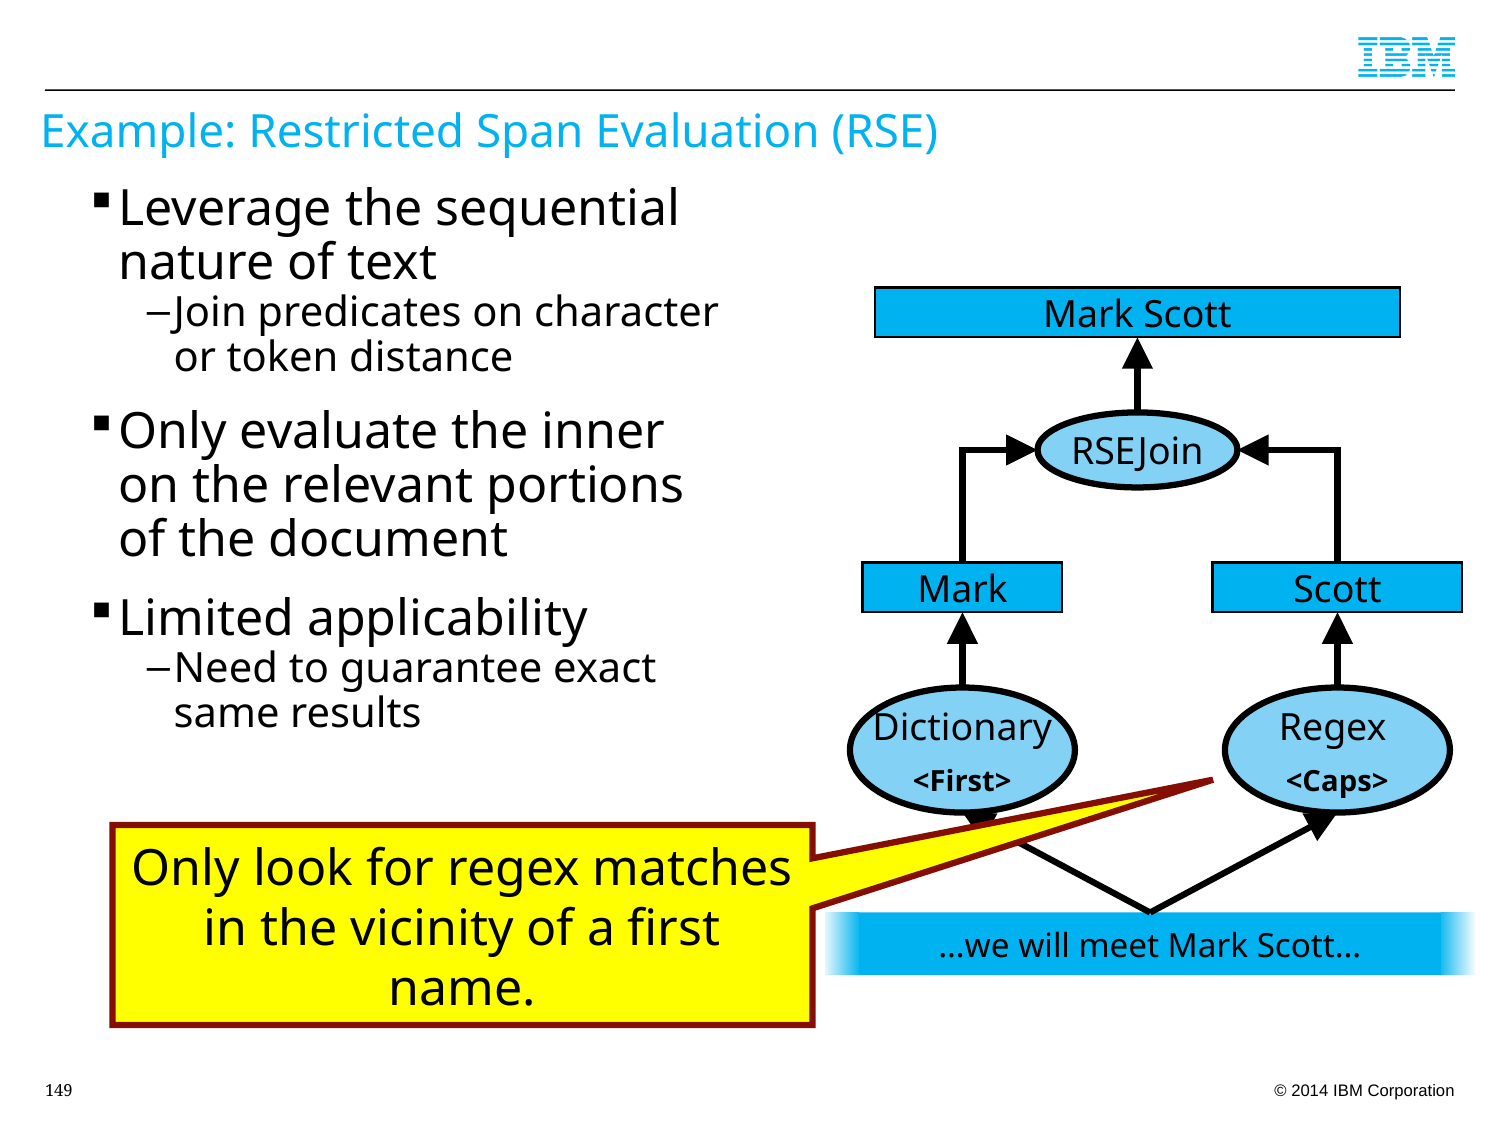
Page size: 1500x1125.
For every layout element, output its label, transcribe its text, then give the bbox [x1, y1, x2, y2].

picture [1358, 37, 1455, 77]
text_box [942, 470, 1055, 543]
text_box Dictionary <First> [849, 687, 1075, 813]
text_box RSEJoin [1037, 412, 1238, 488]
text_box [962, 815, 1150, 913]
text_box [824, 912, 1475, 975]
text_box Mark Scott [874, 287, 1400, 338]
text_box Mark [862, 562, 1063, 613]
text_box Regex <Caps> [1224, 687, 1450, 813]
list Leverage the sequential nature of text Join predicates on character or token distance Only evaluate the inner on the relevant portions of the document Limited applicability Need to guarantee exact same results [75, 174, 738, 835]
slide_number 149 [29, 1072, 91, 1103]
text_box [1232, 457, 1346, 555]
text_box Scott [1212, 562, 1463, 613]
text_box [1150, 815, 1338, 913]
text_box Only look for regex matches in the vicinity of a first name. [112, 825, 962, 1026]
text_box Only look for regex matches in the vicinity of a first name. [1033, 779, 1213, 815]
title Example: Restricted Span Evaluation (RSE) [25, 99, 1378, 182]
